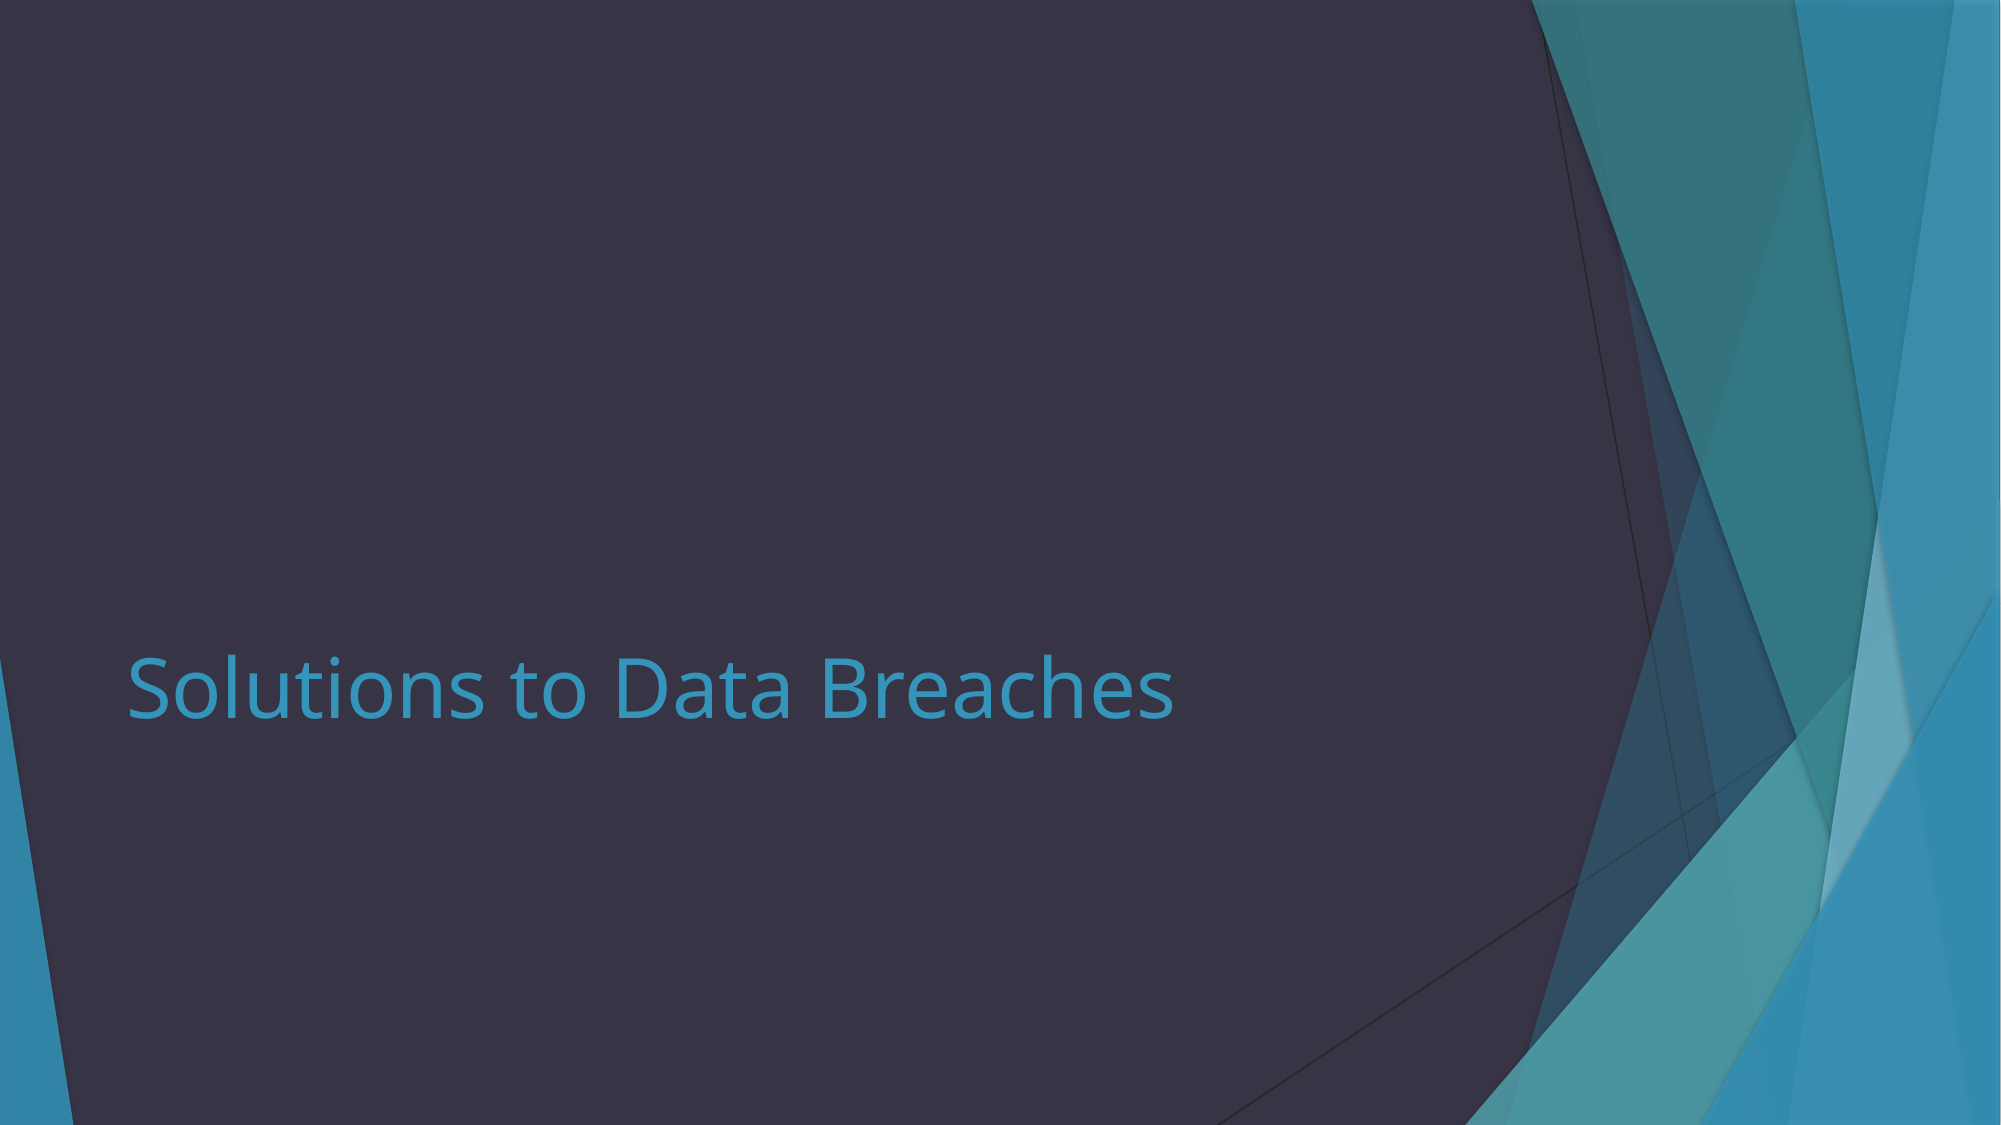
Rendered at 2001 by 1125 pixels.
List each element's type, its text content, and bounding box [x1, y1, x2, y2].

title Solutions to Data Breaches [111, 443, 1522, 743]
